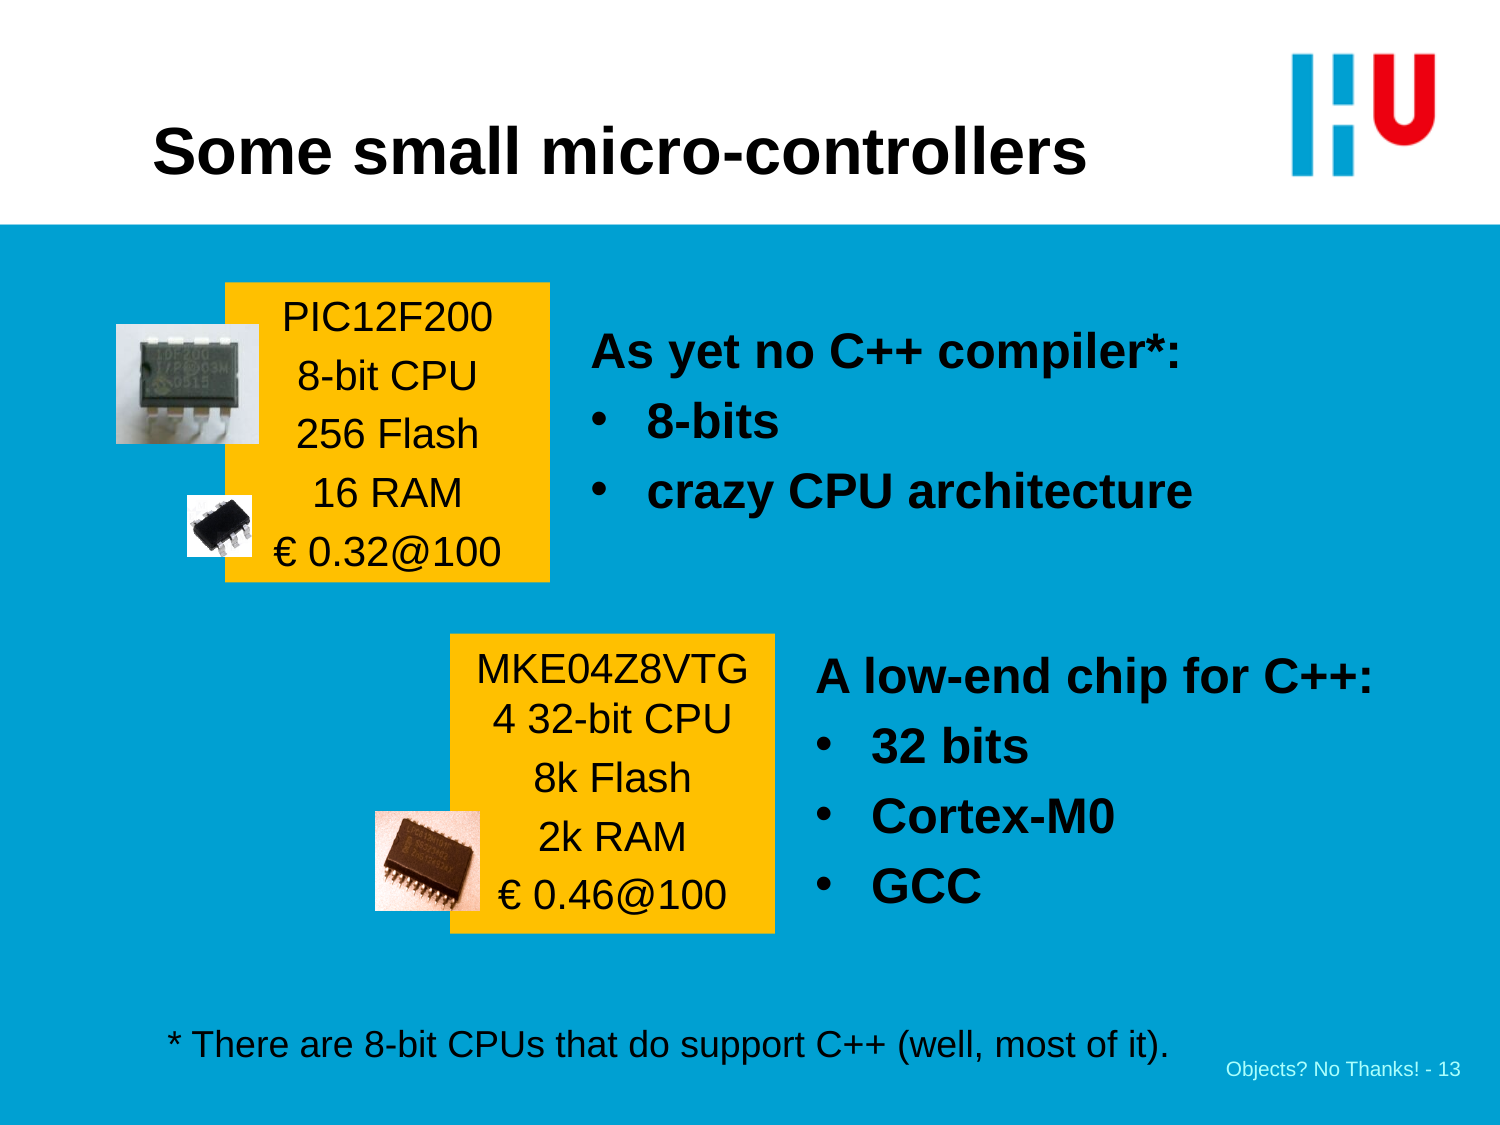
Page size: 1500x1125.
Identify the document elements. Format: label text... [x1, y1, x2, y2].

picture [188, 495, 252, 557]
slide_number Objects? No Thanks! - 13 [1163, 1030, 1476, 1106]
picture [0, 0, 1500, 224]
text_box * There are 8-bit CPUs that do support C++ (well, most of it). [152, 1012, 1438, 1075]
title Some small micro-controllers [137, 99, 1150, 196]
text_box A low-end chip for C++: 32 bits Cortex-M0 GCC [800, 635, 1438, 911]
list PIC12F200 8-bit CPU 256 Flash 16 RAM € 0.32@100 [225, 282, 550, 583]
text_box As yet no C++ compiler*: 8-bits crazy CPU architecture [575, 311, 1425, 587]
text_box MKE04Z8VTG4 32-bit CPU 8k Flash 2k RAM € 0.46@100 [450, 633, 775, 934]
picture [376, 811, 481, 911]
picture [117, 324, 259, 444]
